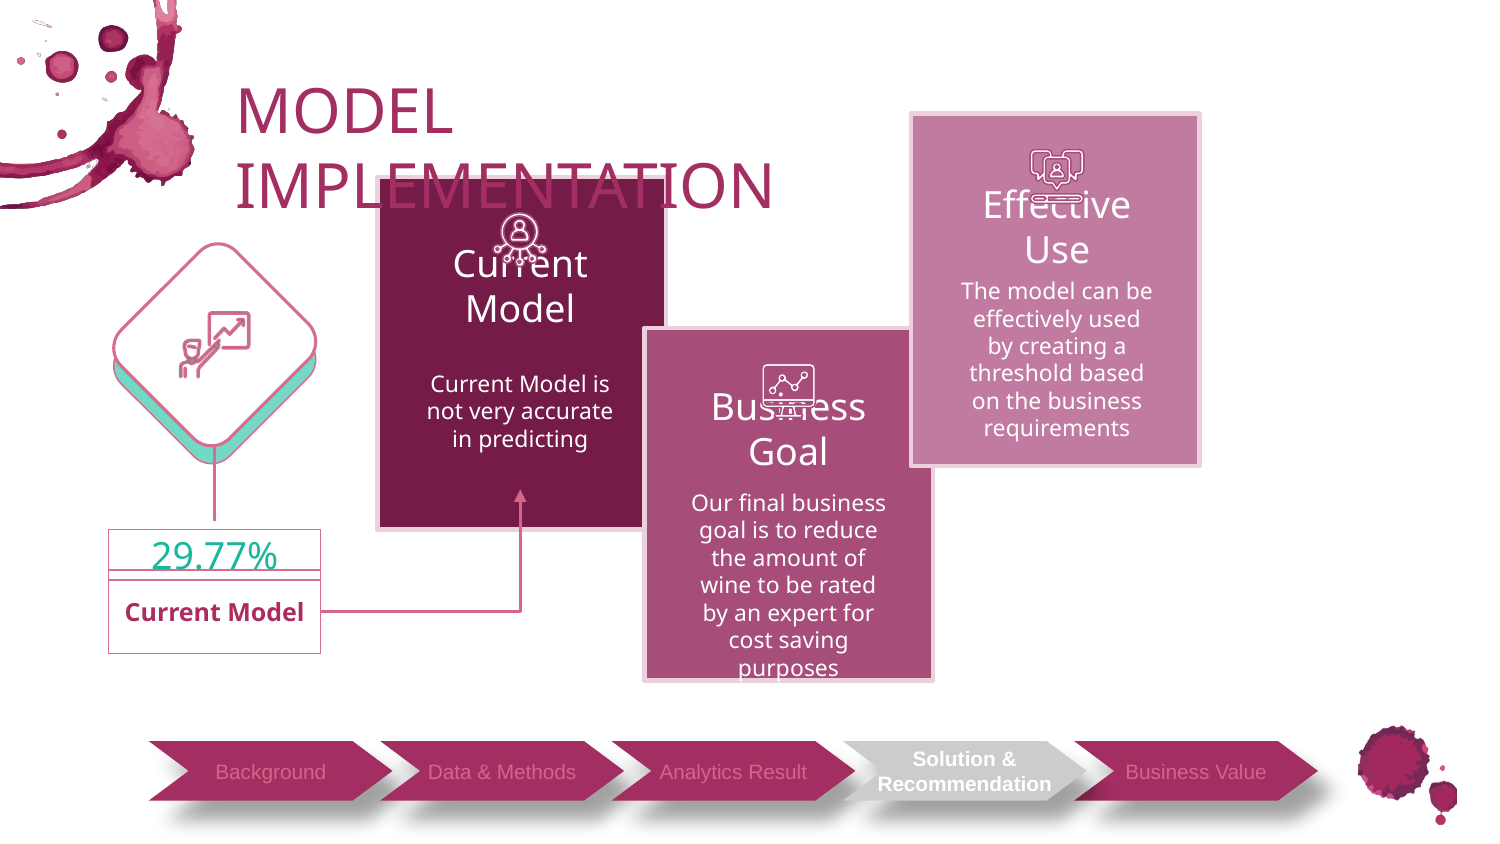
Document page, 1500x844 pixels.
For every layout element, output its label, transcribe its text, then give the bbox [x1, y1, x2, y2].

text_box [492, 212, 548, 268]
text_box Business Goal [664, 435, 913, 488]
text_box Our final business goal is to reduce the amount of wine to be rated by an expert for cost saving purposes [675, 473, 902, 654]
text_box [911, 113, 1200, 466]
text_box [179, 311, 250, 379]
text_box [377, 177, 667, 530]
text_box Current Model [407, 293, 634, 346]
text_box The model can be effectively used by creating a threshold based on the business requirements [943, 261, 1171, 424]
picture [1358, 726, 1457, 825]
text_box Effective Use [964, 233, 1150, 261]
picture [0, 0, 206, 210]
title MODEL IMPLEMENTATION [220, 55, 882, 149]
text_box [99, 236, 330, 521]
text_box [148, 740, 1319, 801]
text_box Current Model [108, 580, 321, 654]
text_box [320, 489, 521, 612]
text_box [1029, 149, 1085, 204]
text_box [644, 328, 933, 681]
text_box Current Model is not very accurate in predicting [407, 354, 634, 490]
text_box 29.77% [108, 529, 315, 580]
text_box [761, 363, 816, 418]
